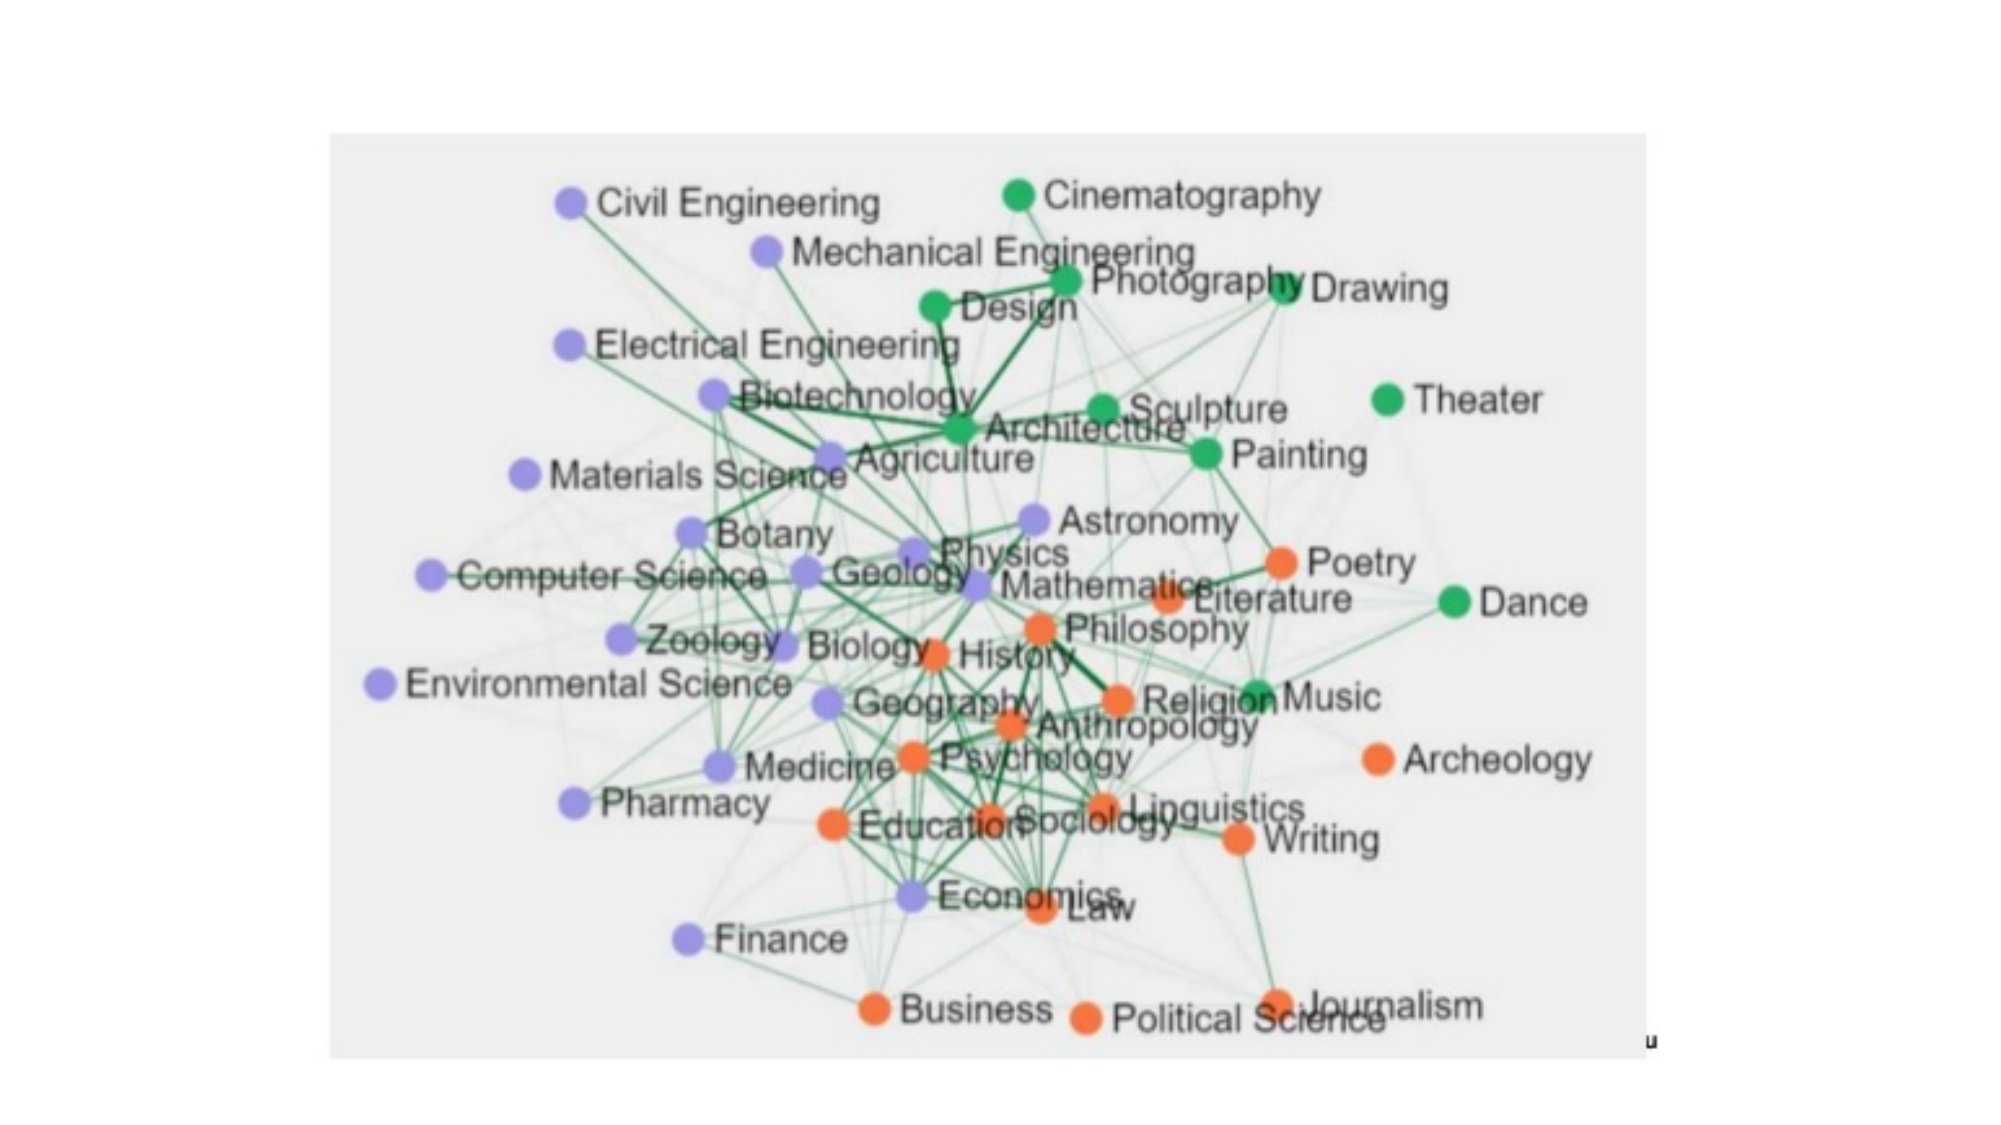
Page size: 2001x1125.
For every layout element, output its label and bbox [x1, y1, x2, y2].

picture [312, 113, 1659, 1062]
